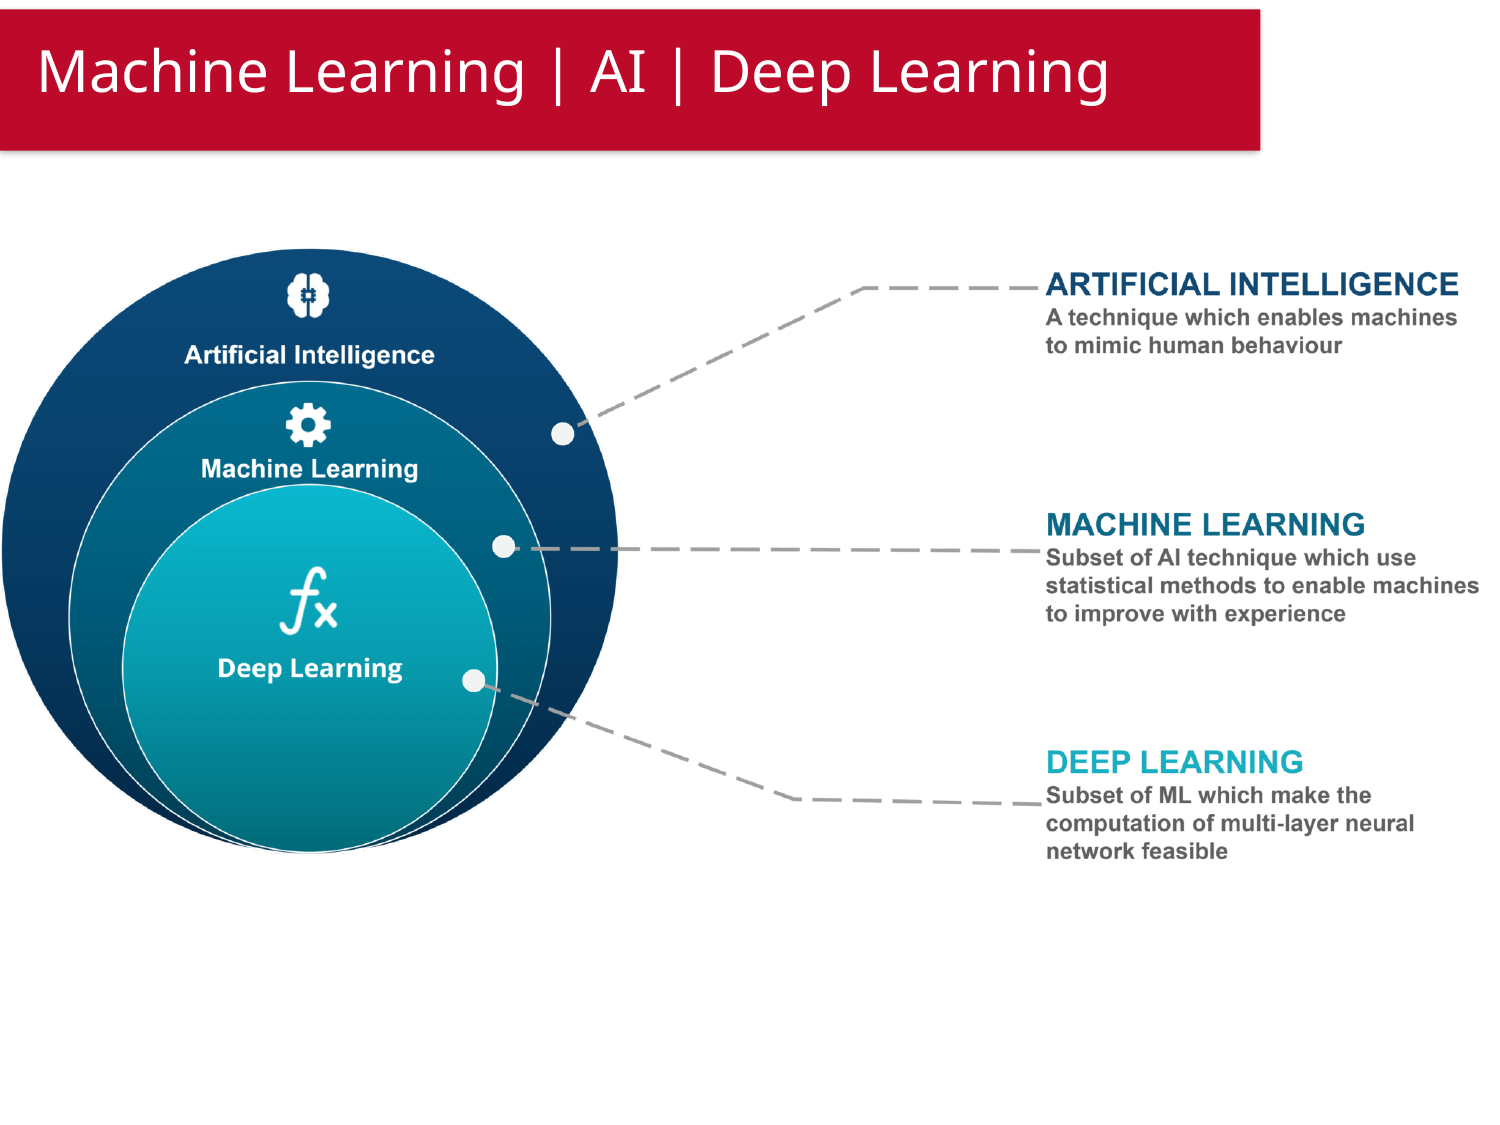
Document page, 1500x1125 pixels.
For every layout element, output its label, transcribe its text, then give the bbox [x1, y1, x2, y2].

picture [0, 246, 1500, 879]
text_box [0, 9, 1261, 151]
text_box Machine Learning | AI | Deep Learning [21, 27, 1261, 112]
title [75, 45, 1425, 233]
